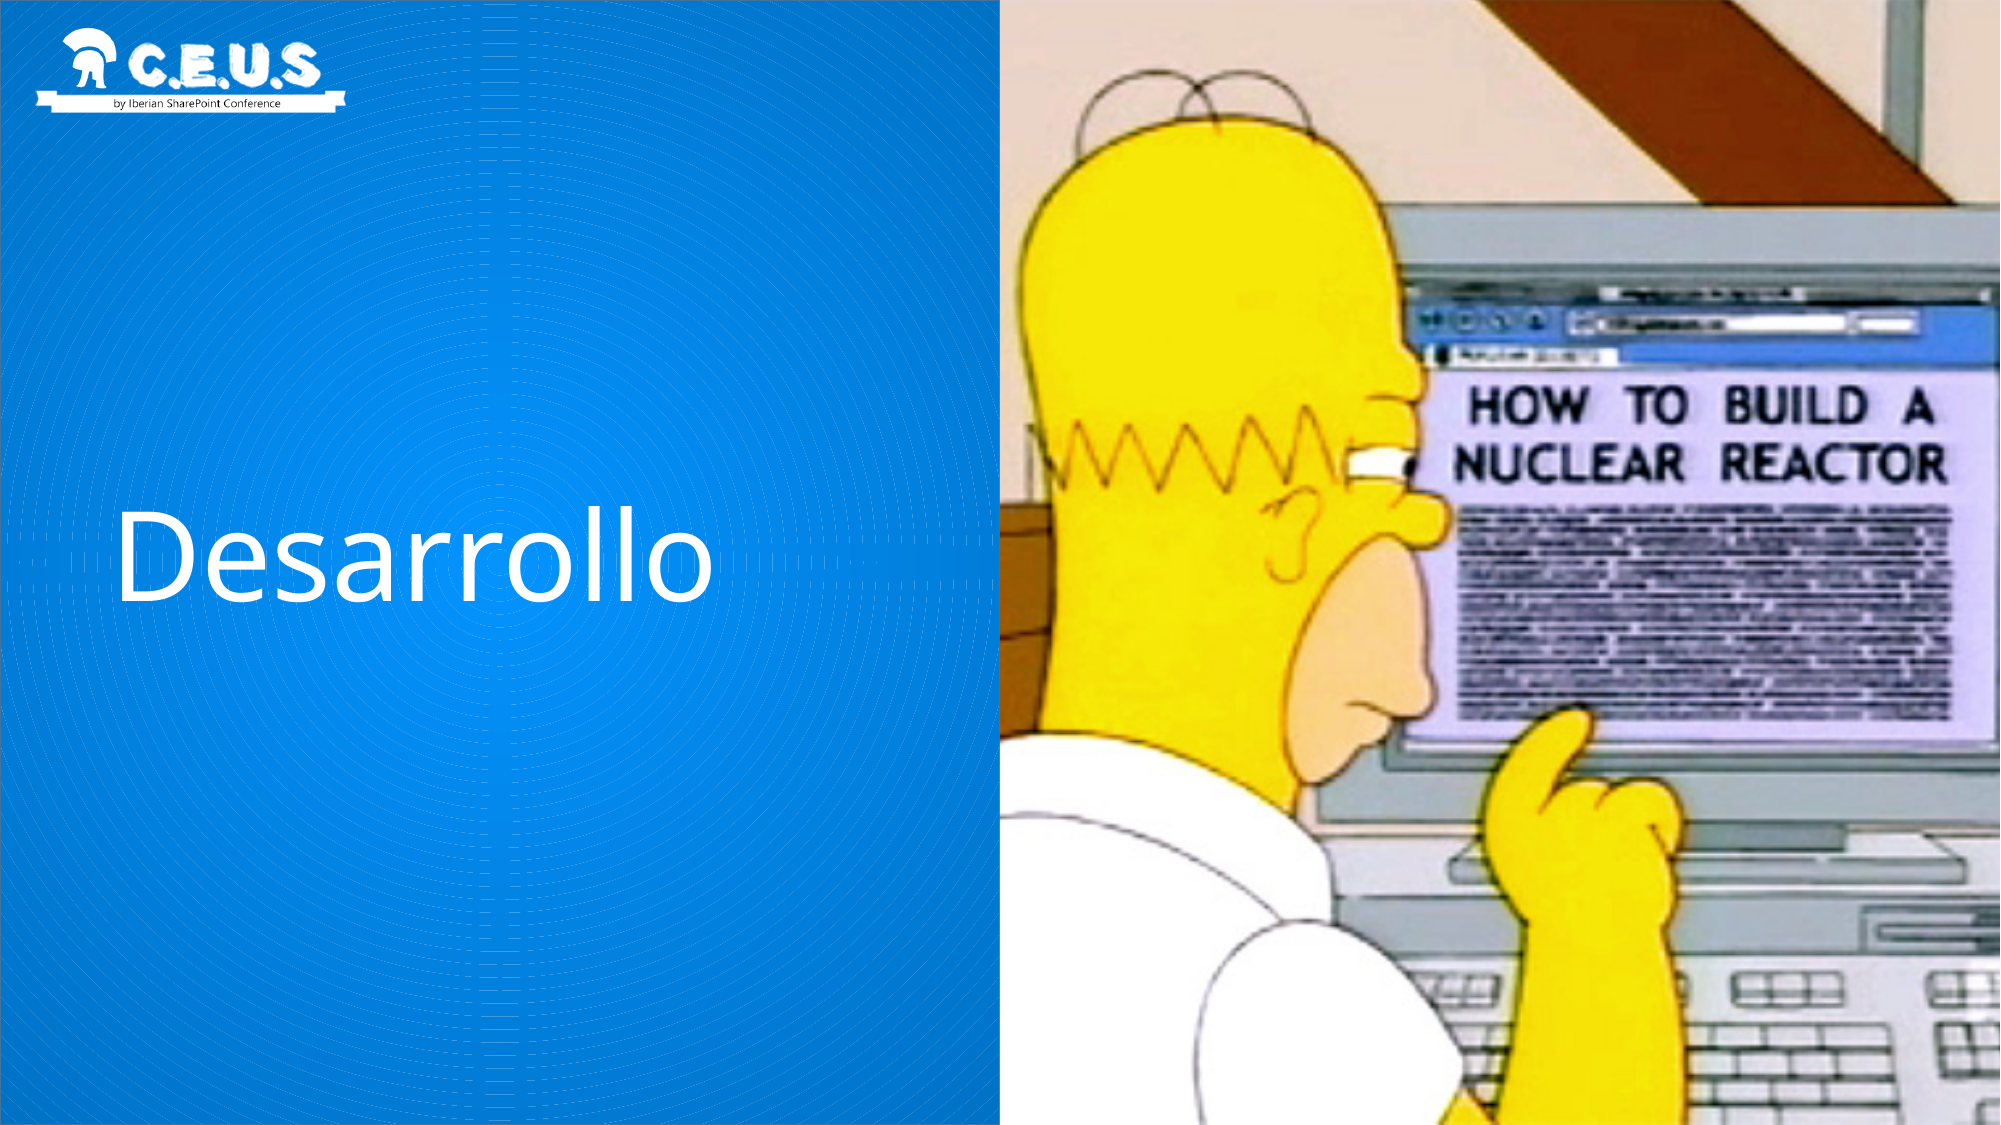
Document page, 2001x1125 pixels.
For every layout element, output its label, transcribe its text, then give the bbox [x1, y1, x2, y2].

picture [25, 16, 353, 126]
title Desarrollo [94, 142, 905, 979]
picture [999, 0, 2000, 1125]
